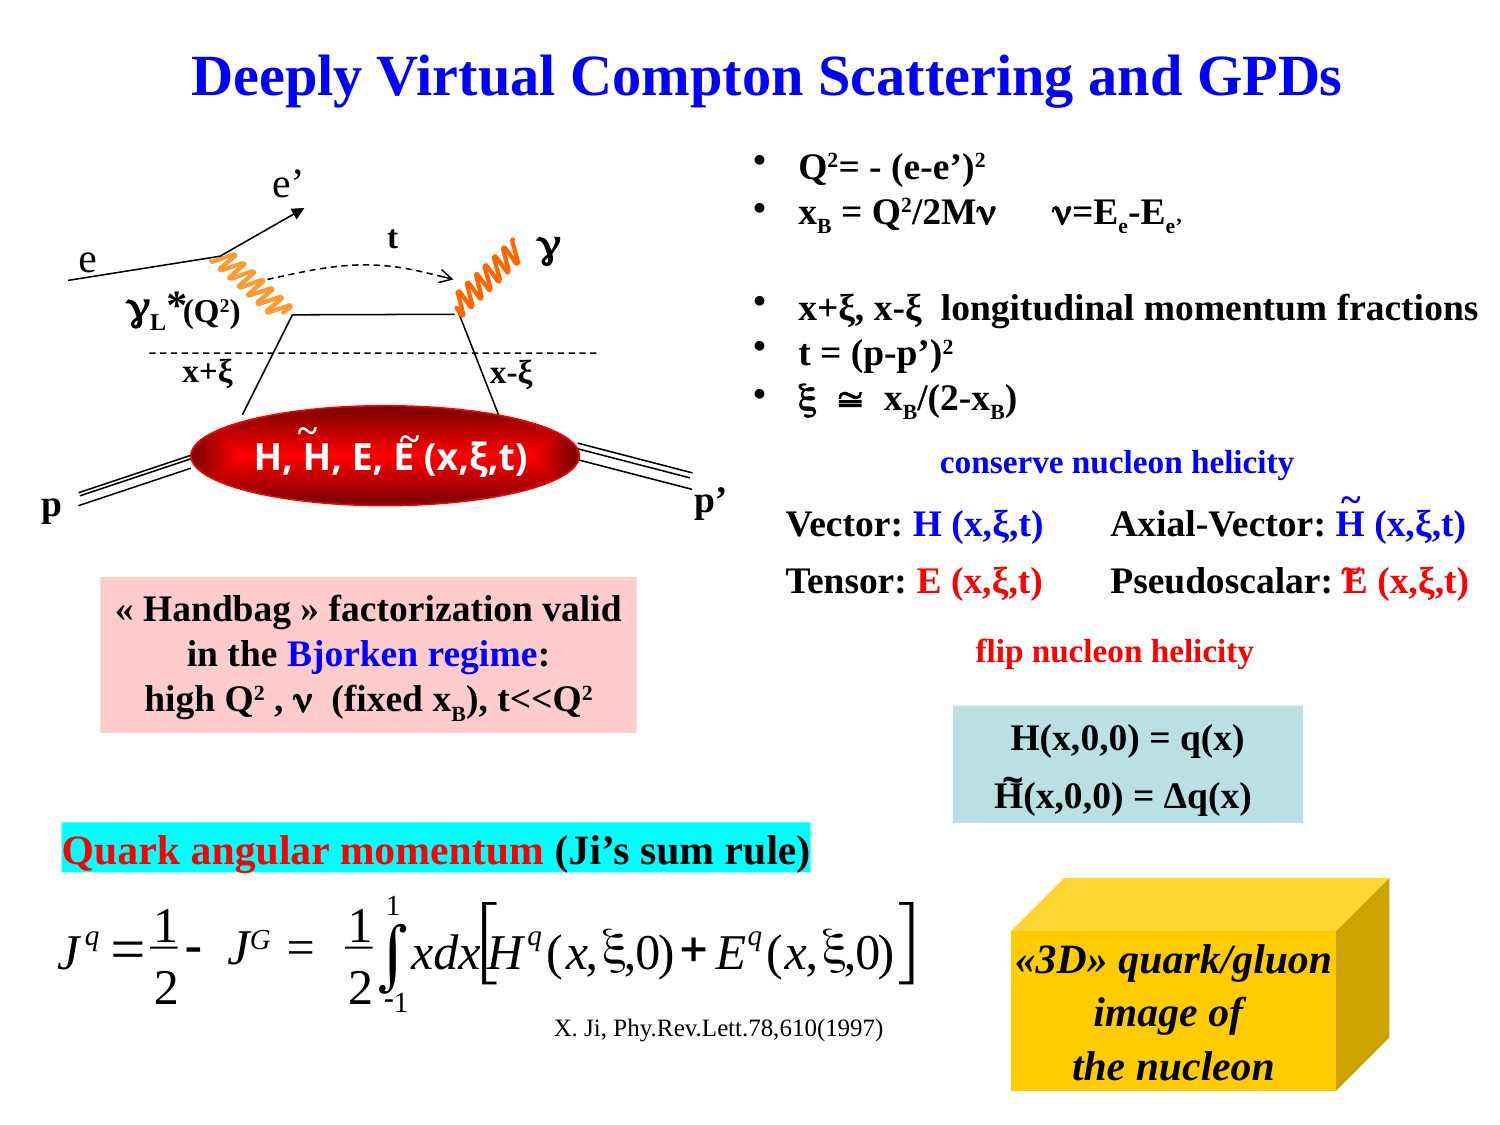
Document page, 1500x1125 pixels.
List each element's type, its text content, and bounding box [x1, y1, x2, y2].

text_box Deeply Virtual Compton Scattering and GPDs [176, 29, 1359, 114]
text_box «3D» quark/gluon image of the nucleon [1011, 877, 1390, 1091]
text_box e’ [257, 148, 320, 206]
text_box Vector: H (x,ξ,t) Tensor: E (x,ξ,t) [770, 491, 1090, 609]
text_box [1095, 467, 1500, 620]
text_box Q2= - (e-e’)2 xB = Q2/2Mn n=Ee-Ee’ x+ξ, x-ξ longitudinal momentum fractions t = (p-p’)2 x  xB/(2-xB) [738, 134, 1494, 432]
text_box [63, 207, 692, 506]
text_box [56, 885, 923, 1019]
text_box p’ [679, 467, 743, 528]
text_box X. Ji, Phy.Rev.Lett.78,610(1997) [539, 1026, 912, 1049]
text_box p [26, 471, 77, 532]
text_box « Handbag » factorization valid in the Bjorken regime: high Q2 ,  (fixed xB), t<<Q2 [100, 577, 637, 733]
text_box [952, 705, 1304, 834]
text_box conserve nucleon helicity [925, 432, 1311, 488]
text_box Quark angular momentum (Ji’s sum rule) [61, 822, 811, 873]
text_box flip nucleon helicity [960, 621, 1270, 677]
text_box N = ∆t ∆Q2 ∆x ∆f L Time Racc Eeff [1011, 878, 1389, 931]
